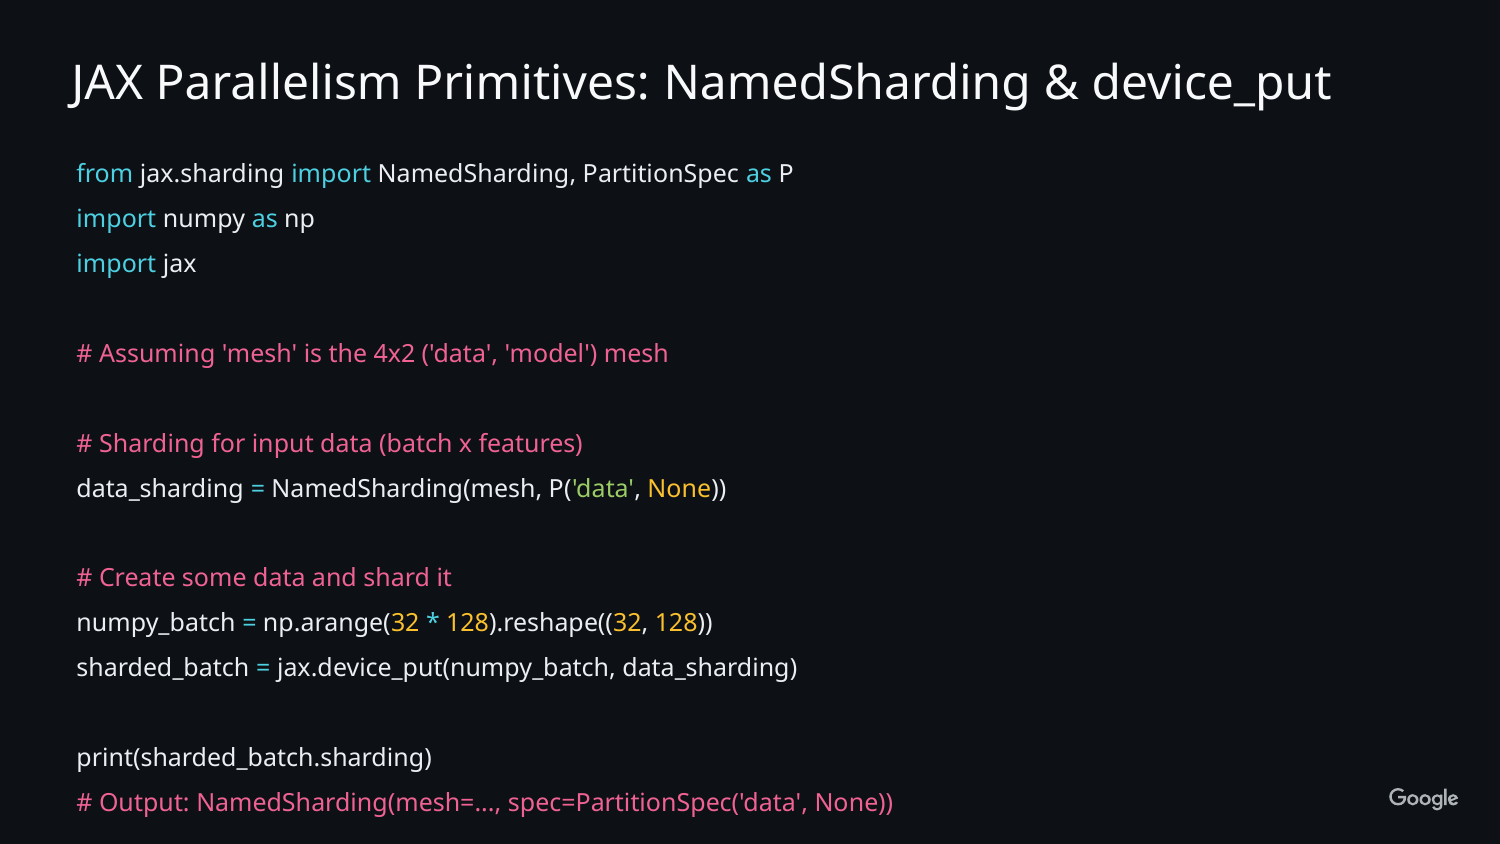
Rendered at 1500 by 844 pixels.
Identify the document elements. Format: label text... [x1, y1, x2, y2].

title JAX Parallelism Primitives: NamedSharding & device_put [56, 43, 1371, 215]
text_box from jax.sharding import NamedSharding, PartitionSpec as P import numpy as np import jax # Assuming 'mesh' is the 4x2 ('data', 'model') mesh # Sharding for input data (batch x features) data_sharding = NamedSharding(mesh, P('data', None)) # Create some data and shard it numpy_batch = np.arange(32 * 128).reshape((32, 128)) sharded_batch = jax.device_put(numpy_batch, data_sharding) print(sharded_batch.sharding) # Output: NamedSharding(mesh=..., spec=PartitionSpec('data', None)) [61, 128, 1432, 832]
